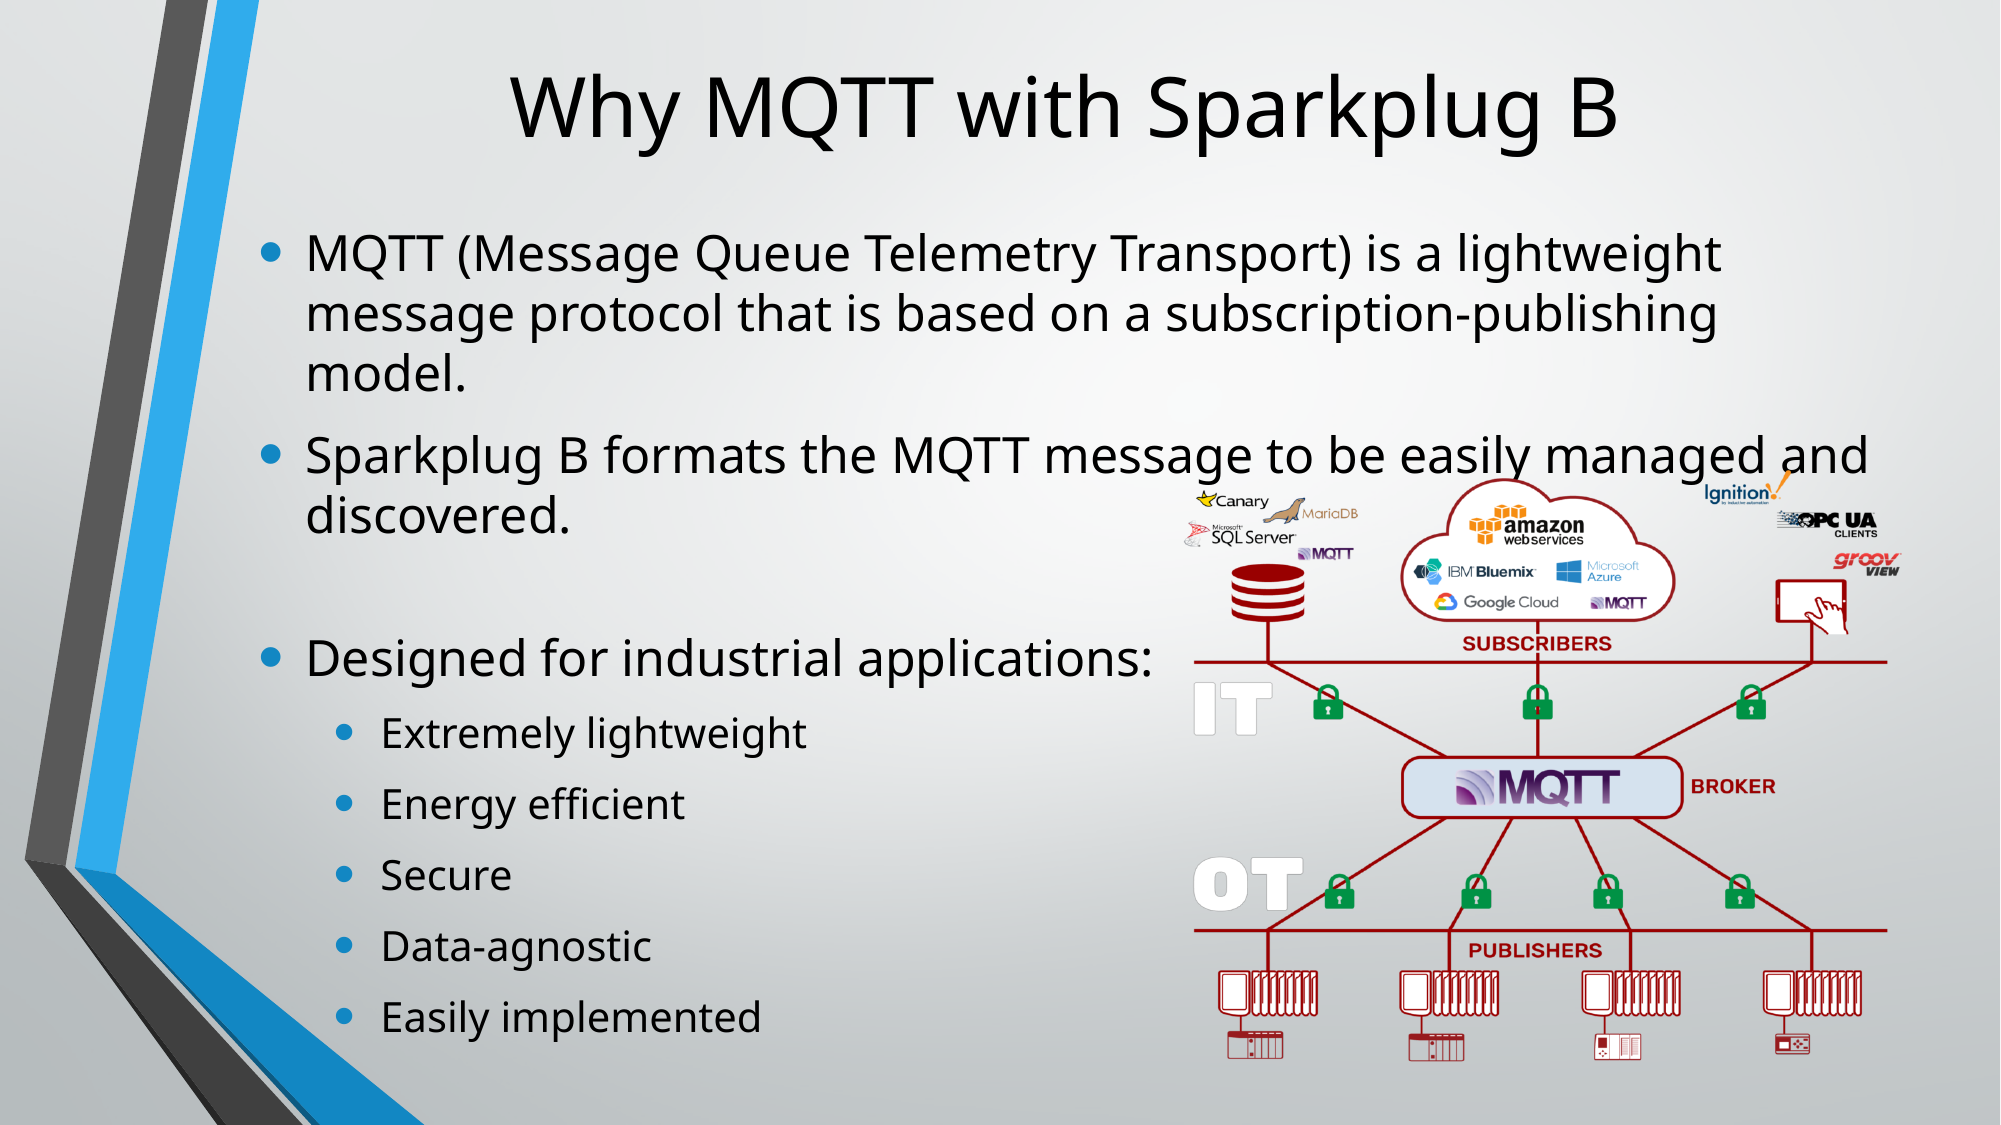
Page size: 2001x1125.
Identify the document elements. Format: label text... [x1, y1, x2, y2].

list MQTT (Message Queue Telemetry Transport) is a lightweight message protocol that is based on a subscription-publishing model. Sparkplug B formats the MQTT message to be easily managed and discovered. Designed for industrial applications: Extremely lightweight Energy efficient Secure Data-agnostic Easily implemented [243, 213, 1887, 1072]
picture [1180, 464, 1904, 1067]
title Why MQTT with Sparkplug B [243, 20, 1887, 188]
